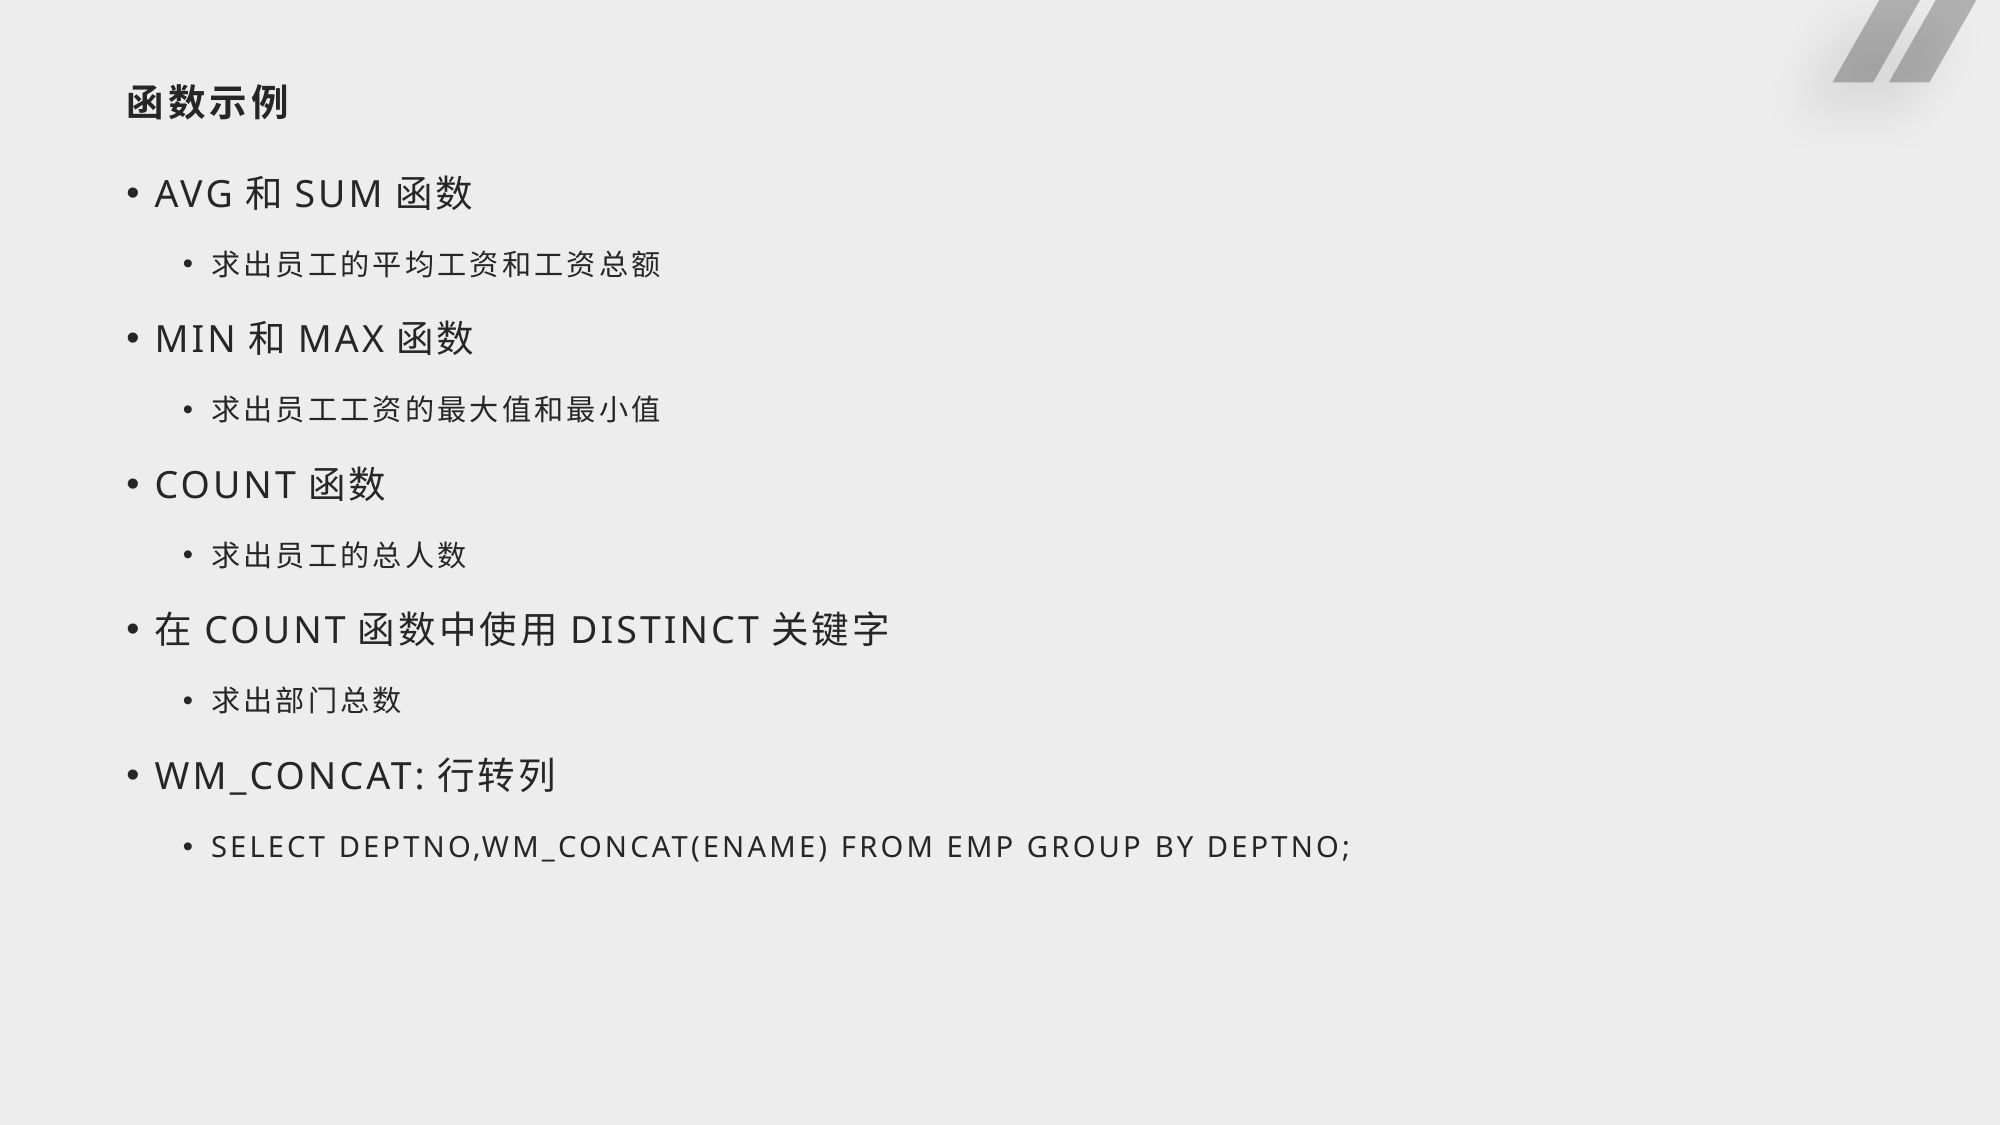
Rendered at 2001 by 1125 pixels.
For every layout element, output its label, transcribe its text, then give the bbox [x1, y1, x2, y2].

title 函数示例 [109, 72, 1891, 146]
list AVG和SUM函数 求出员工的平均工资和工资总额 MIN和MAX函数 求出员工工资的最大值和最小值 COUNT函数 求出员工的总人数 在COUNT函数中使用DISTINCT关键字 求出部门总数 WM_CONCAT:行转列 SELECT DEPTNO,WM_CONCAT(ENAME) FROM EMP GROUP BY DEPTNO; [109, 156, 1891, 1041]
